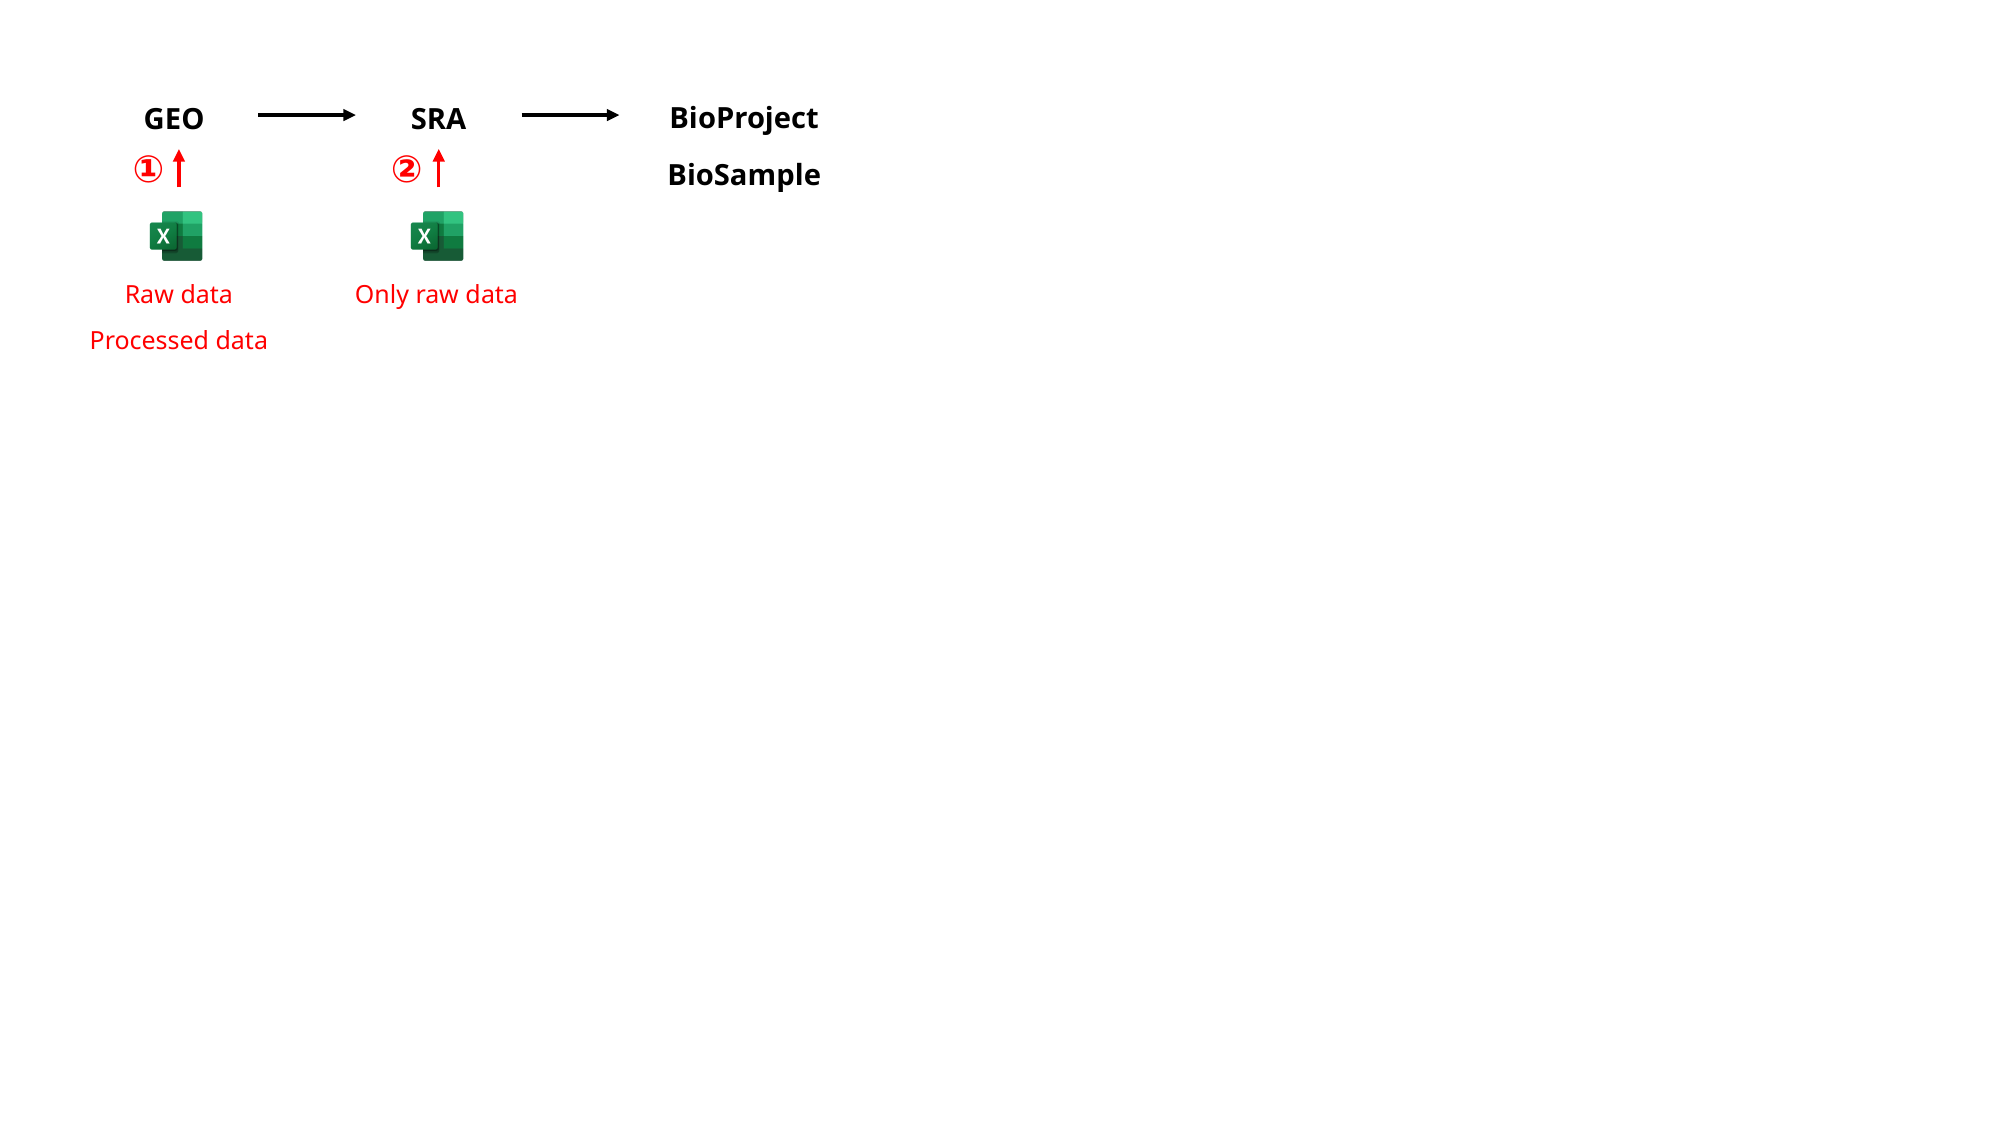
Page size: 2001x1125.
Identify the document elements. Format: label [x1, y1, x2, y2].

text_box [76, 84, 836, 363]
